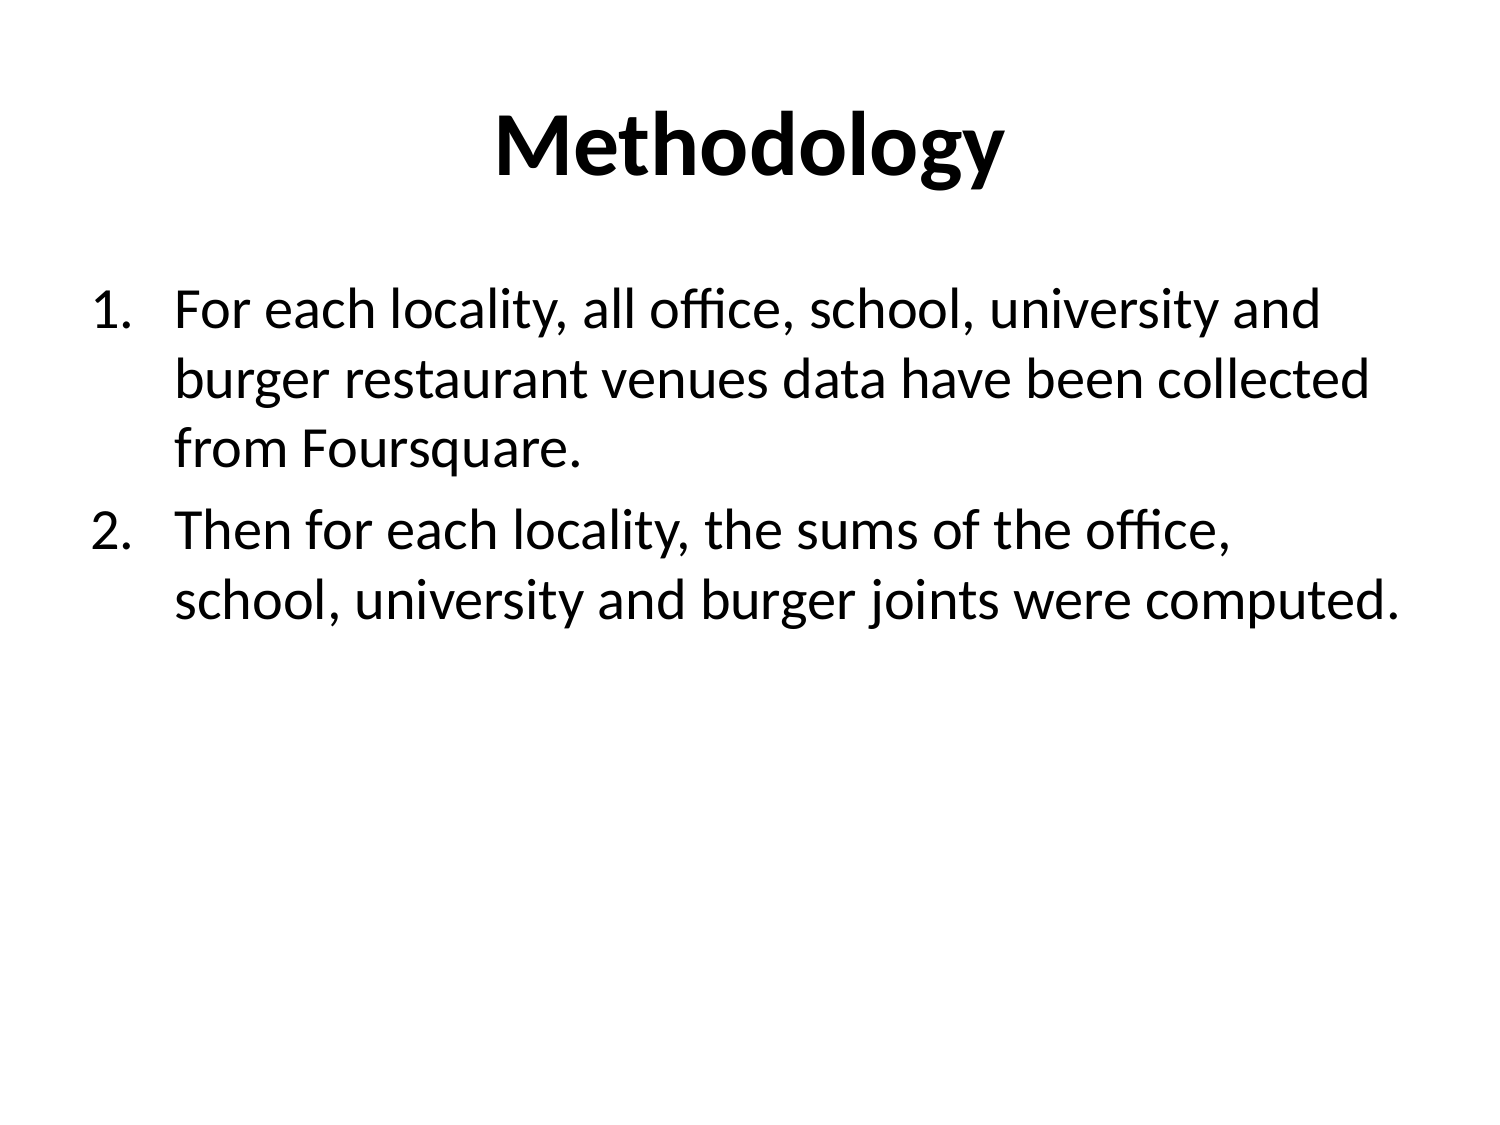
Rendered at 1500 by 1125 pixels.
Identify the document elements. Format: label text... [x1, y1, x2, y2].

list For each locality, all office, school, university and burger restaurant venues data have been collected from Foursquare. Then for each locality, the sums of the office, school, university and burger joints were computed. [75, 262, 1425, 1005]
title Methodology [75, 45, 1425, 233]
